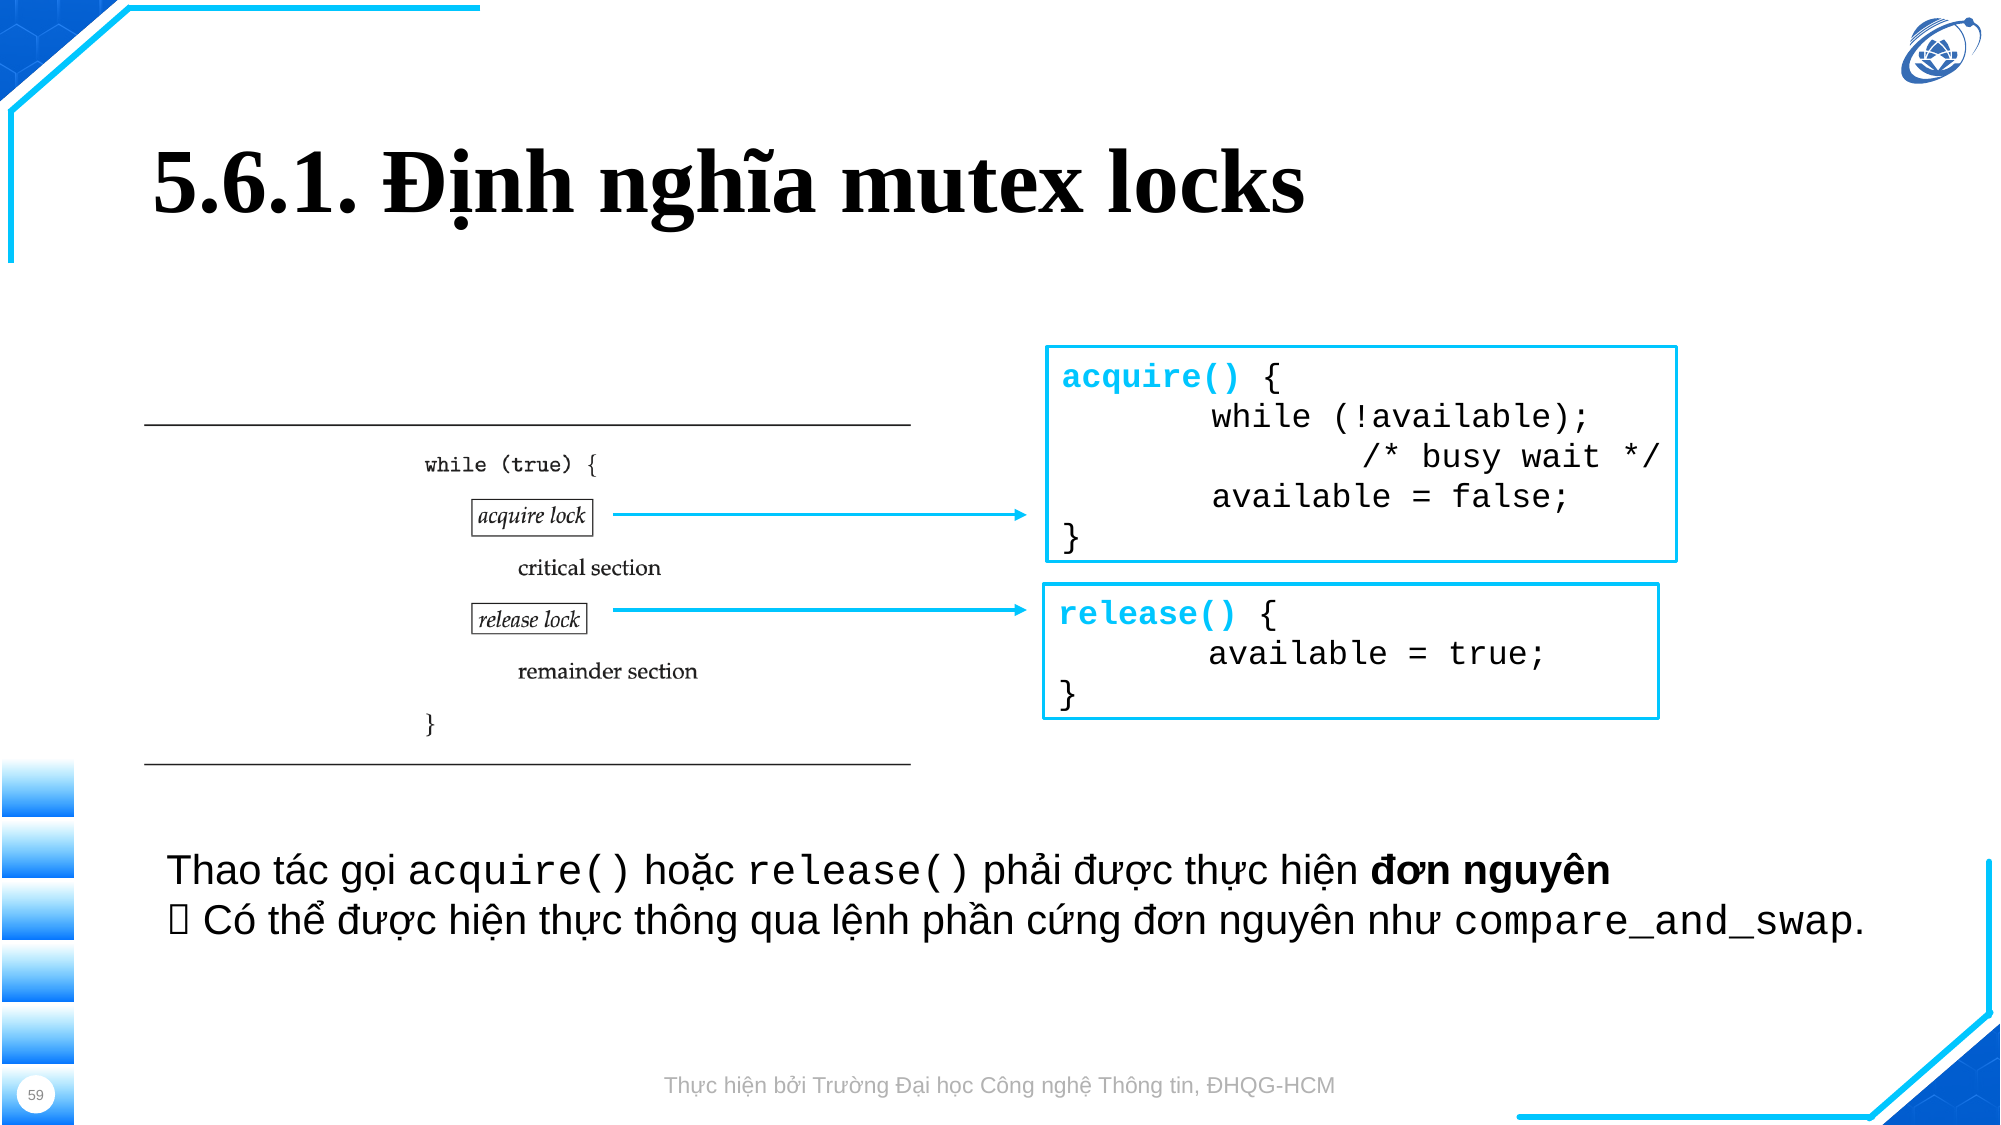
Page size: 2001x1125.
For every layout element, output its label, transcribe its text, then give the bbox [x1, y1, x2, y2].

slide_number 59 [12, 1070, 60, 1119]
text_box acquire() { while (!available); /* busy wait */ available = false; } [1046, 346, 1677, 562]
footer Thực hiện bởi Trường Đại học Công nghệ Thông tin, ĐHQG-HCM [597, 1062, 1403, 1106]
text_box Thao tác gọi acquire() hoặc release() phải được thực hiện đơn nguyên  Có thể được hiện thực thông qua lệnh phần cứng đơn nguyên như compare_and_swap. [151, 835, 1881, 950]
title 5.6.1. Định nghĩa mutex locks [137, 102, 1863, 264]
picture [137, 413, 922, 773]
text_box release() { available = true; } [1043, 584, 1659, 719]
